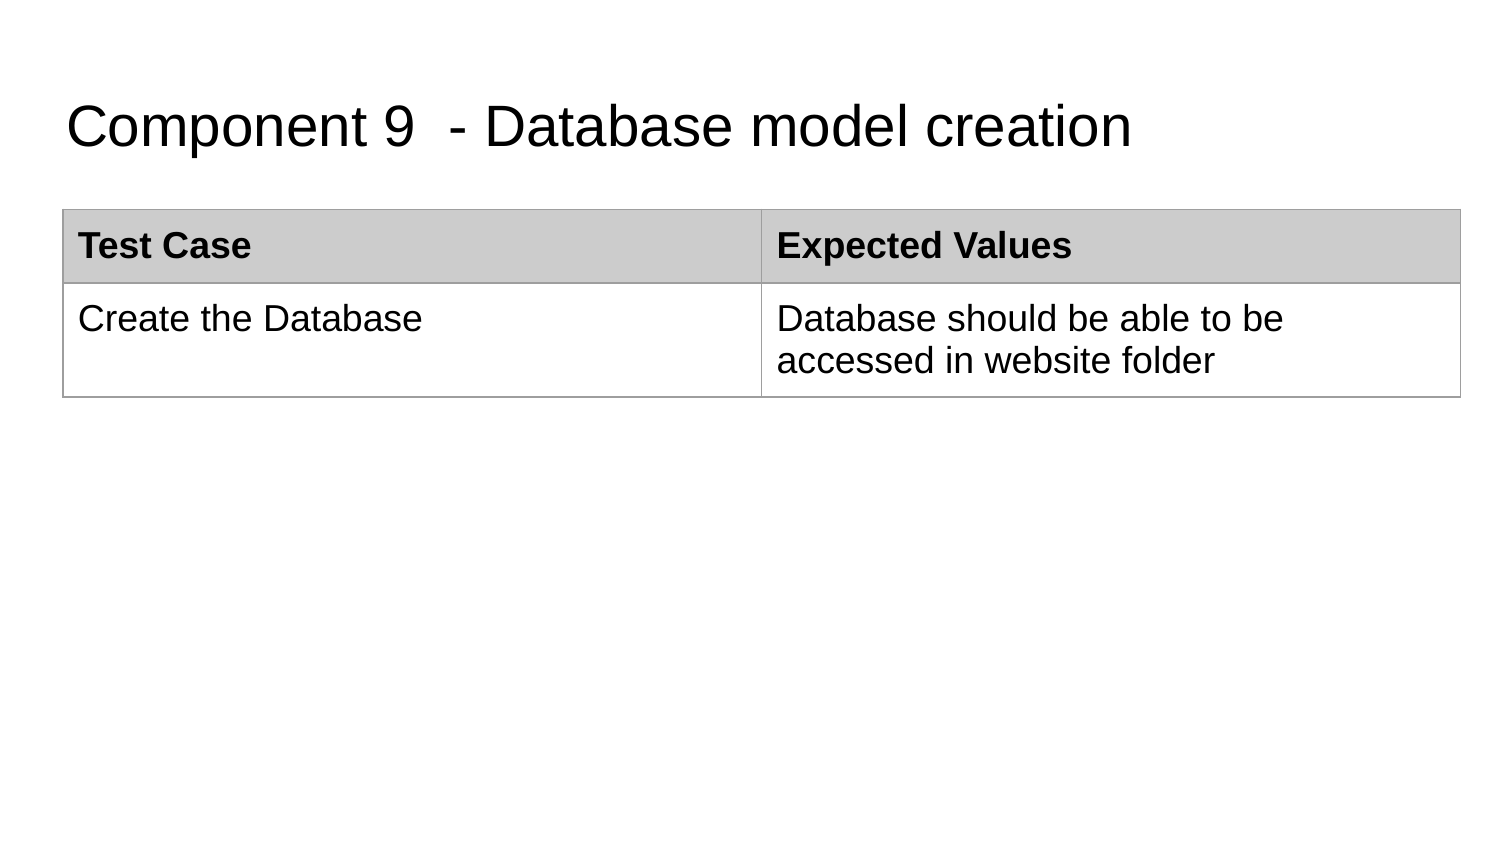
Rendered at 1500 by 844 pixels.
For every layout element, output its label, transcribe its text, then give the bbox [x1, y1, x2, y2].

table_cell Create the Database [64, 284, 761, 396]
title Component 9 - Database model creation [51, 72, 1449, 167]
table_cell Database should be able to be accessed in website folder [762, 284, 1460, 396]
table_header Test Case [64, 210, 761, 282]
table_header Expected Values [762, 210, 1460, 282]
